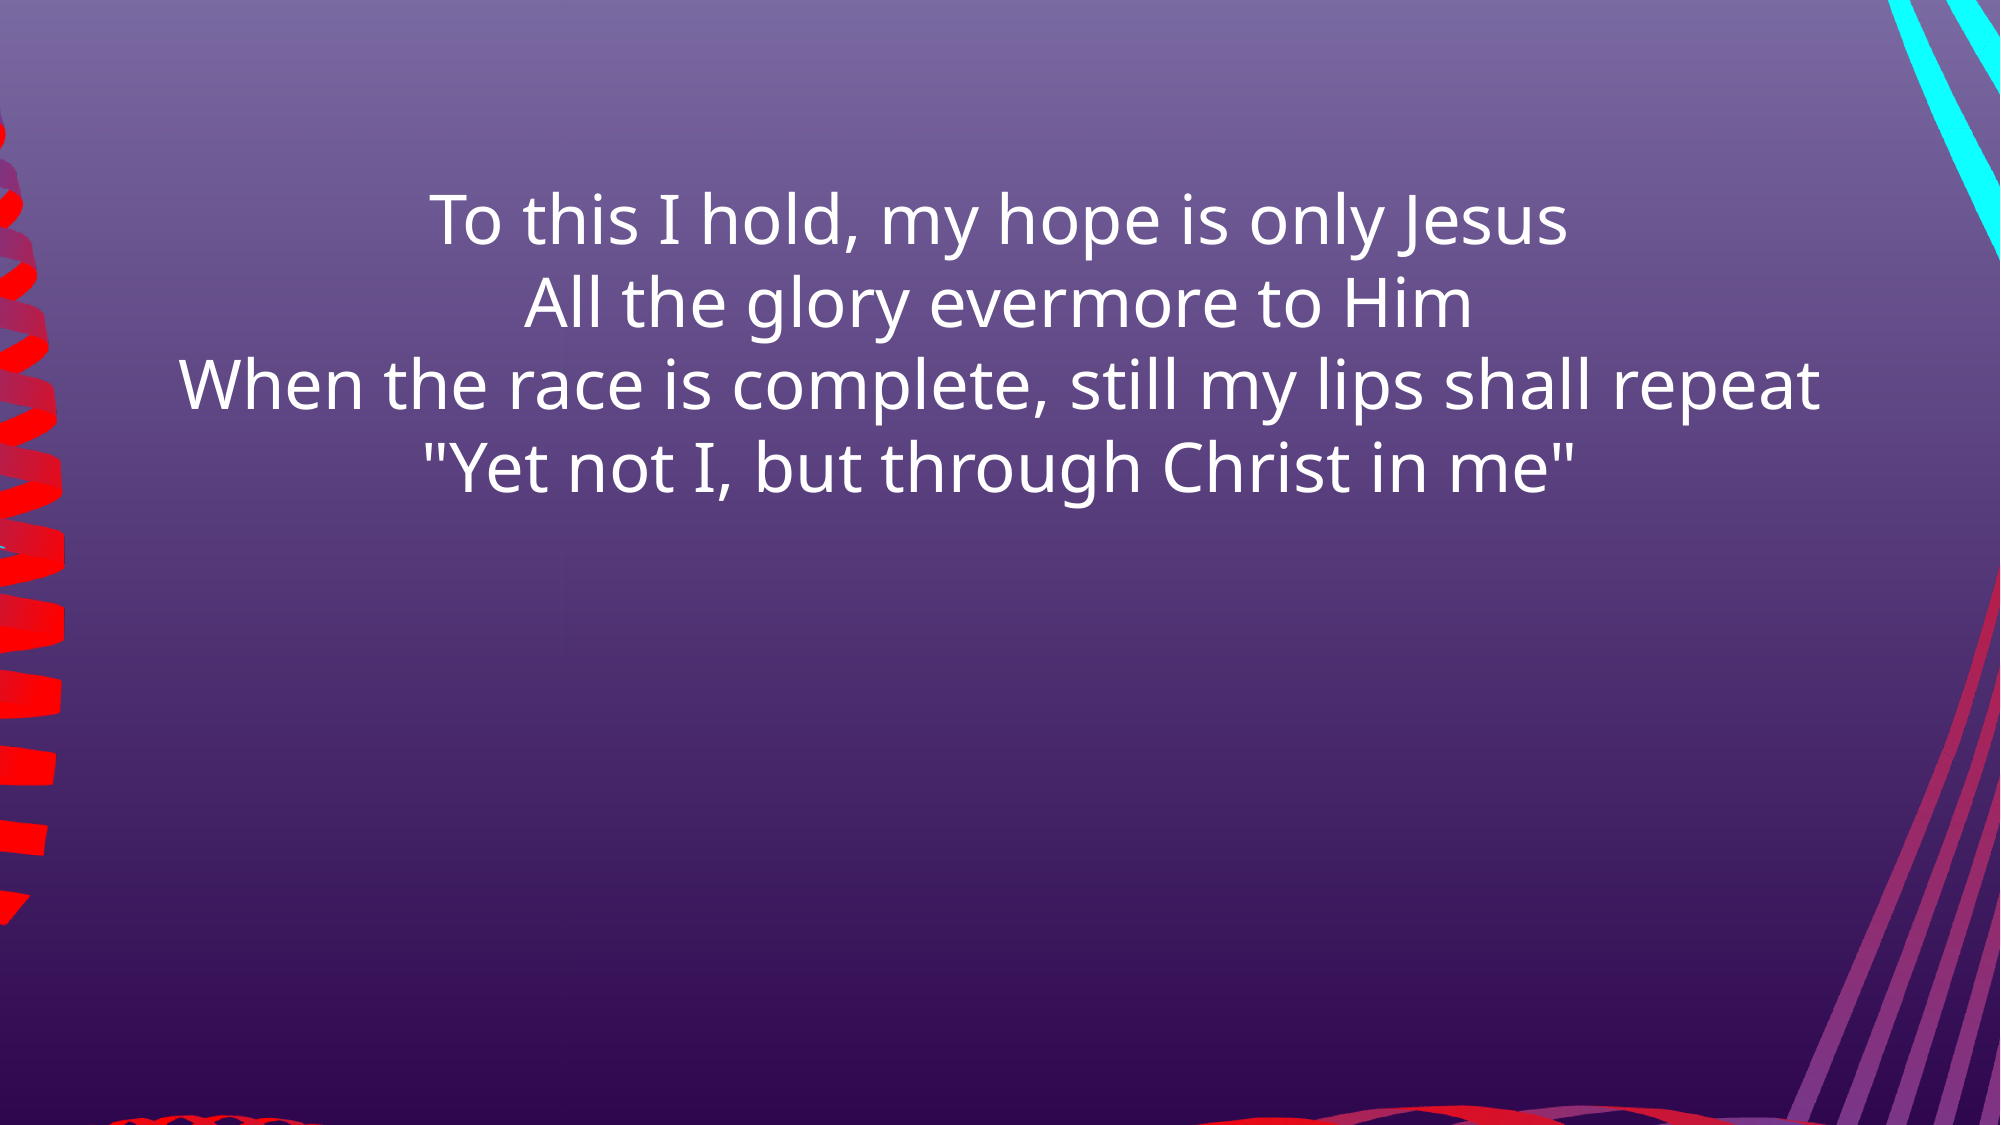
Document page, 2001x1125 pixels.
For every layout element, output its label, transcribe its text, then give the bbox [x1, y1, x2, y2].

picture [0, 0, 2001, 1125]
text_box To this I hold, my hope is only Jesus All the glory evermore to Him When the race is complete, still my lips shall repeat "Yet not I, but through Christ in me" [99, 168, 1900, 596]
